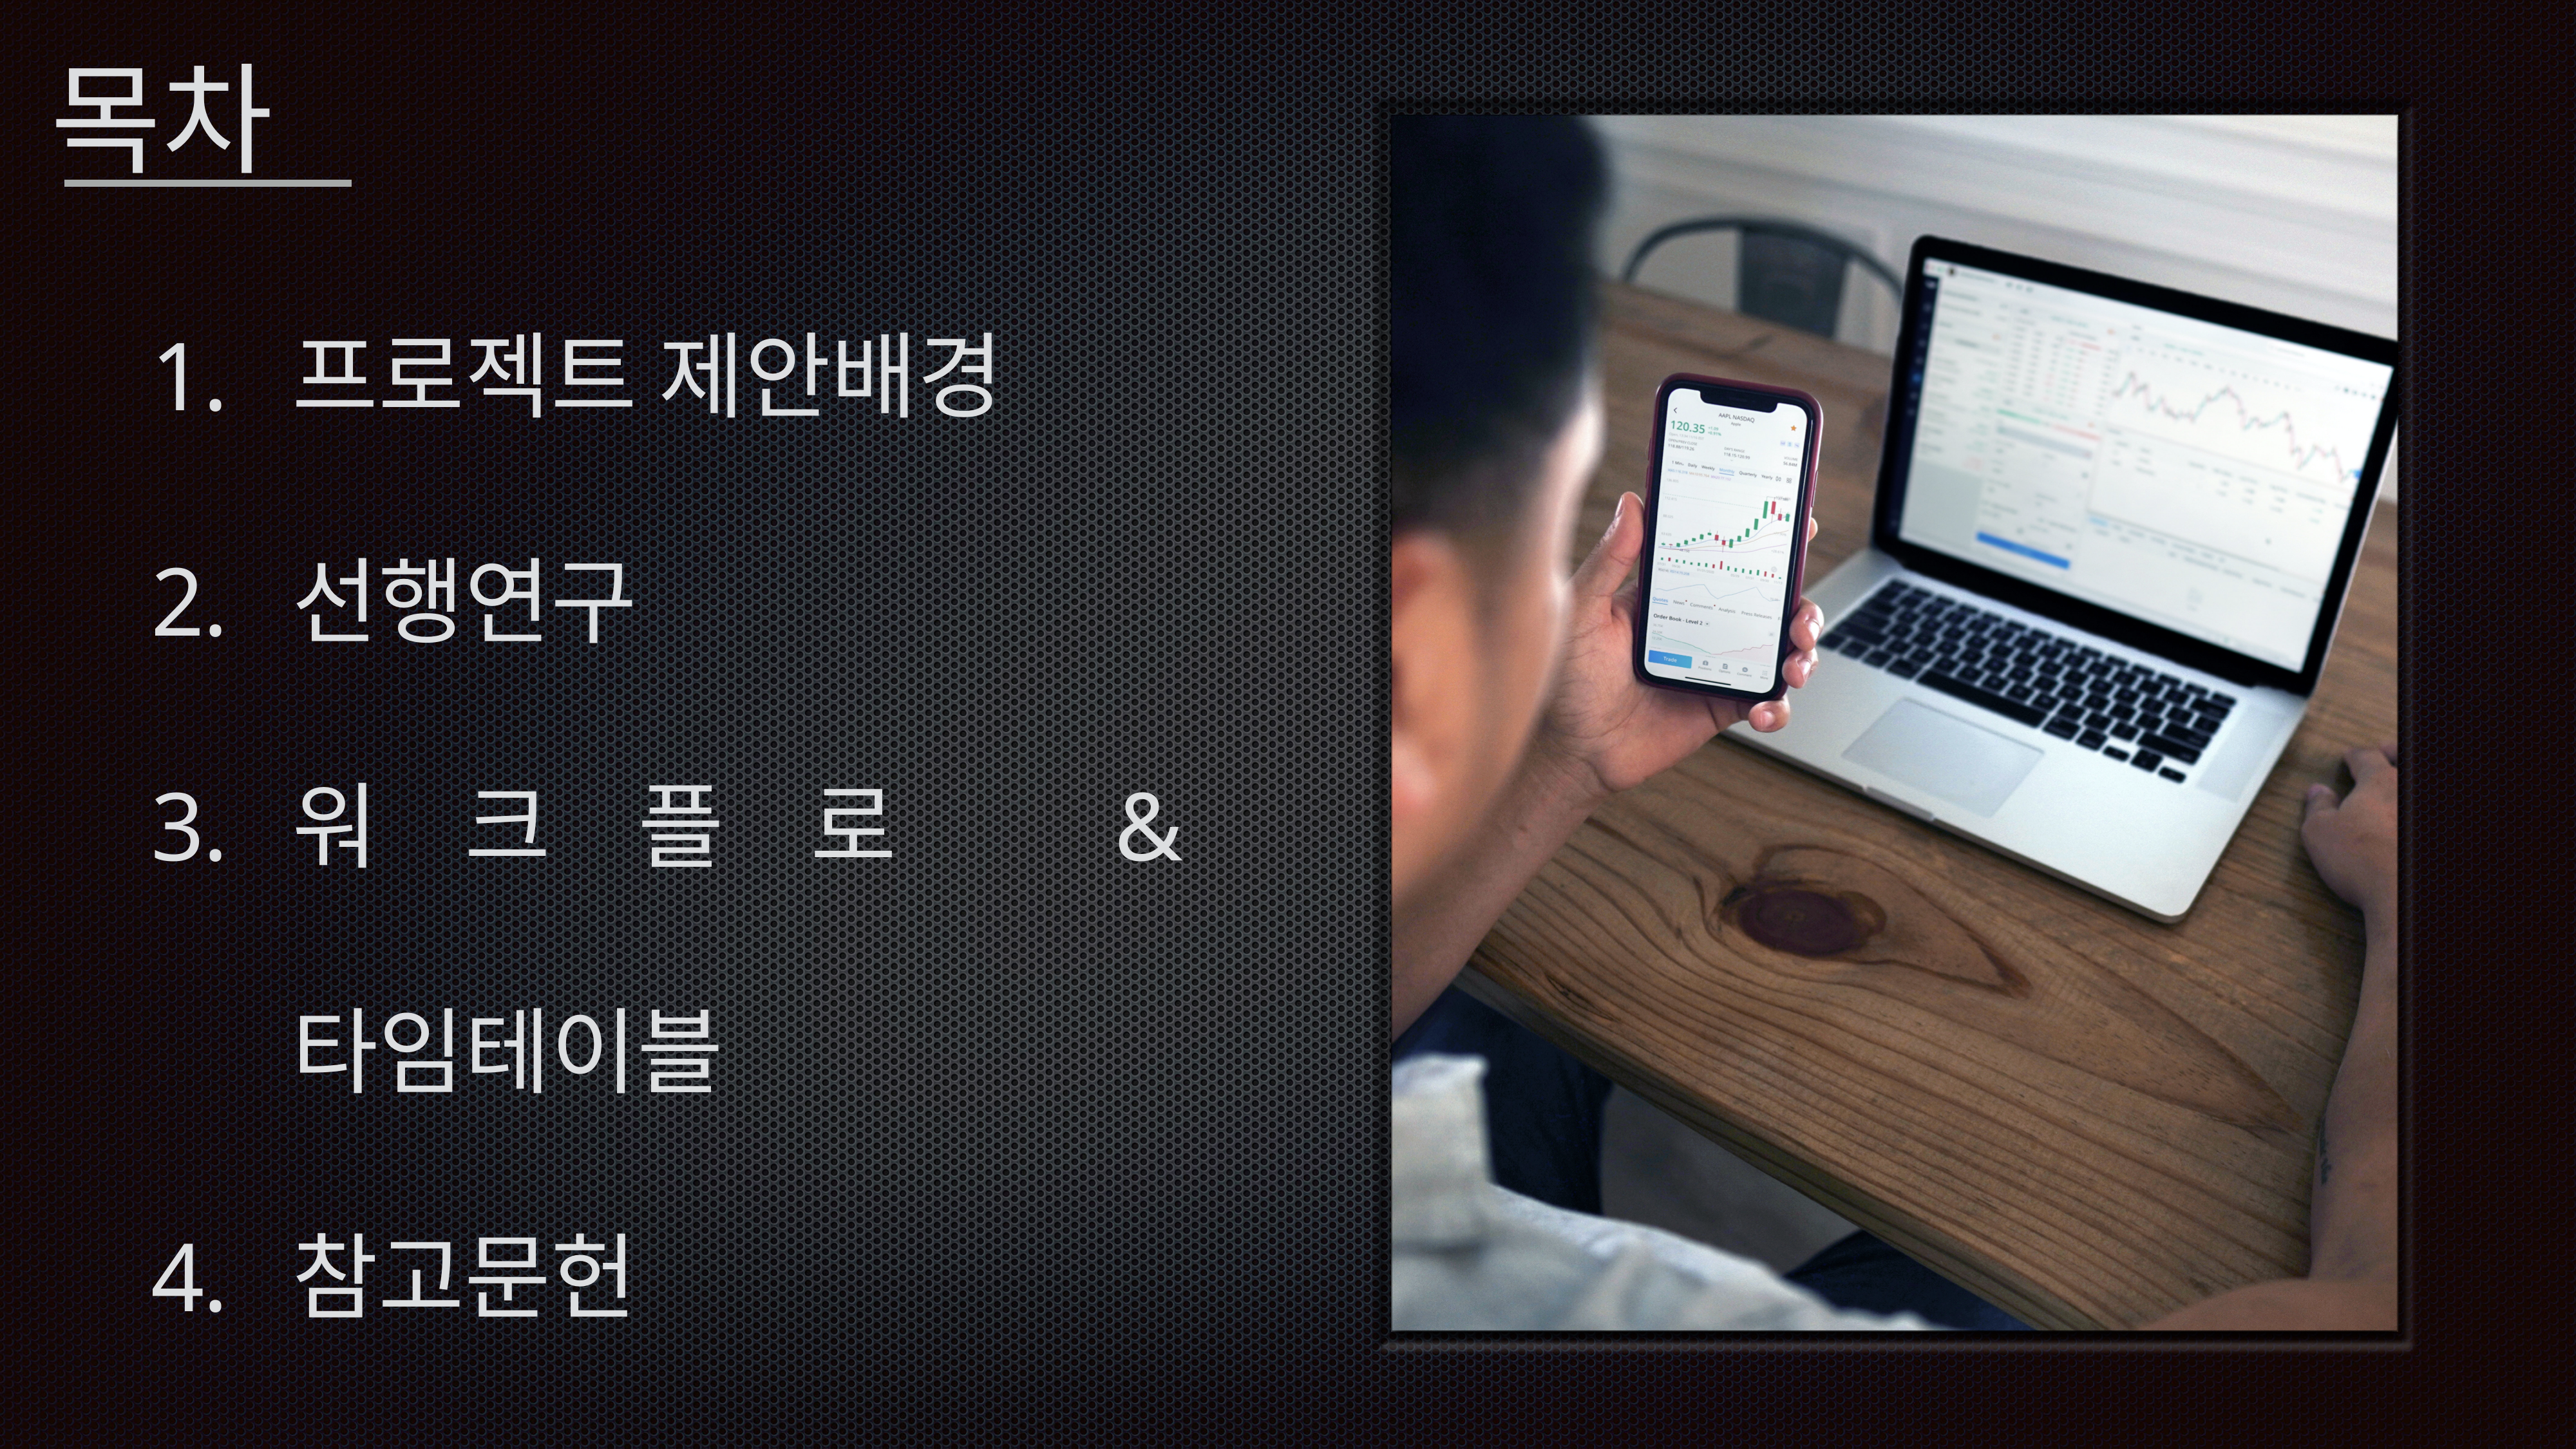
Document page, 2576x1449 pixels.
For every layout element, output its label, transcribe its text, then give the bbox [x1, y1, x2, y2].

title 목차 [45, 5, 869, 194]
text_box 프로젝트 제안배경 선행연구 워크플로 & 타임테이블 참고문헌 [146, 311, 1189, 1224]
picture [0, 0, 2576, 1449]
